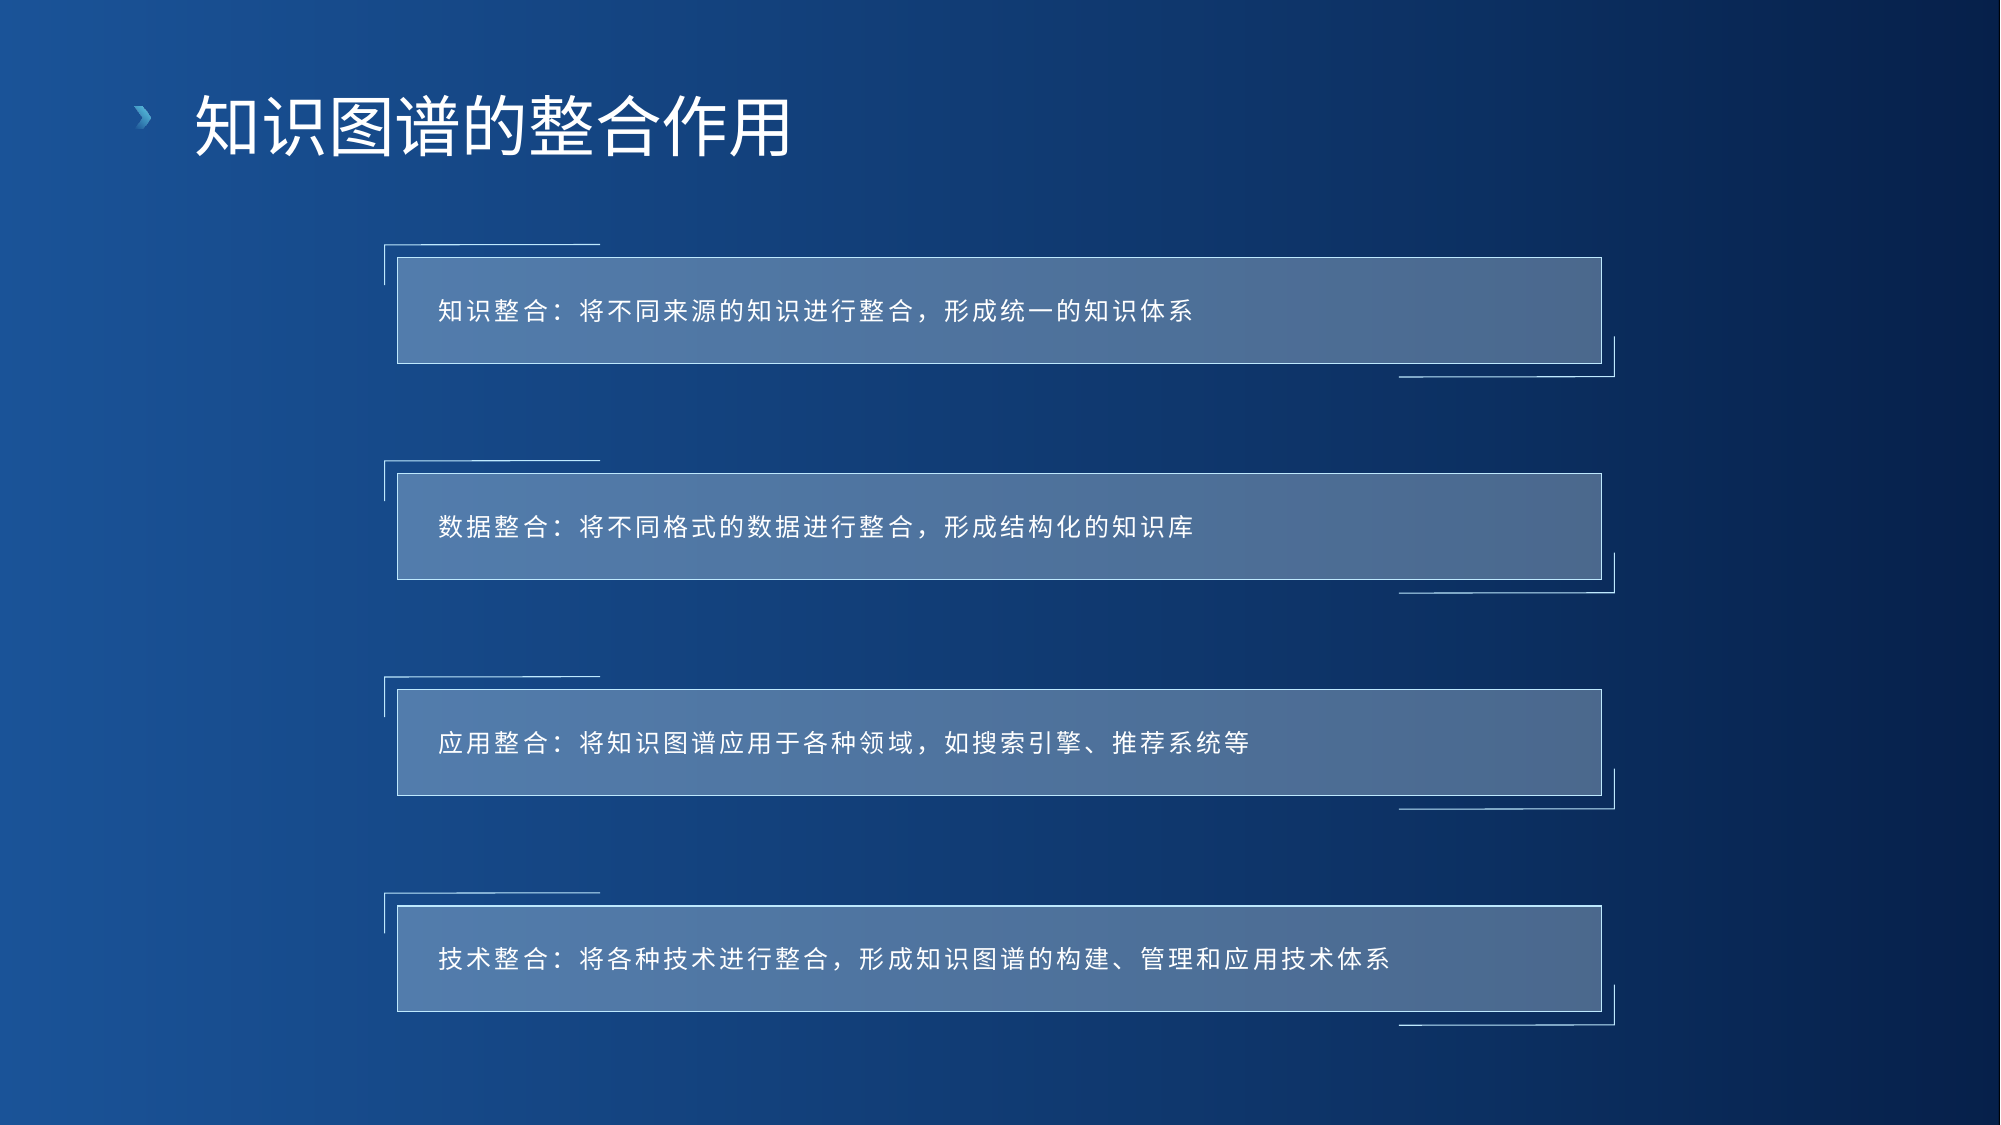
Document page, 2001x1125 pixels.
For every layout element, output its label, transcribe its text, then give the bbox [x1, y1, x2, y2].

text_box 知识整合：将不同来源的知识进行整合，形成统一的知识体系 [396, 257, 1603, 365]
text_box 技术整合：将各种技术进行整合，形成知识图谱的构建、管理和应用技术体系 [396, 905, 1603, 1013]
text_box [383, 243, 601, 286]
title 知识图谱的整合作用 [179, 67, 1900, 168]
text_box [383, 891, 601, 934]
text_box [1398, 336, 1616, 379]
text_box [1398, 768, 1616, 811]
text_box 数据整合：将不同格式的数据进行整合，形成结构化的知识库 [396, 473, 1603, 581]
text_box [1398, 552, 1616, 595]
text_box 应用整合：将知识图谱应用于各种领域，如搜索引擎、推荐系统等 [396, 689, 1603, 797]
text_box [383, 675, 601, 718]
text_box [1398, 984, 1616, 1027]
text_box [383, 459, 601, 502]
picture [0, 0, 2001, 1125]
